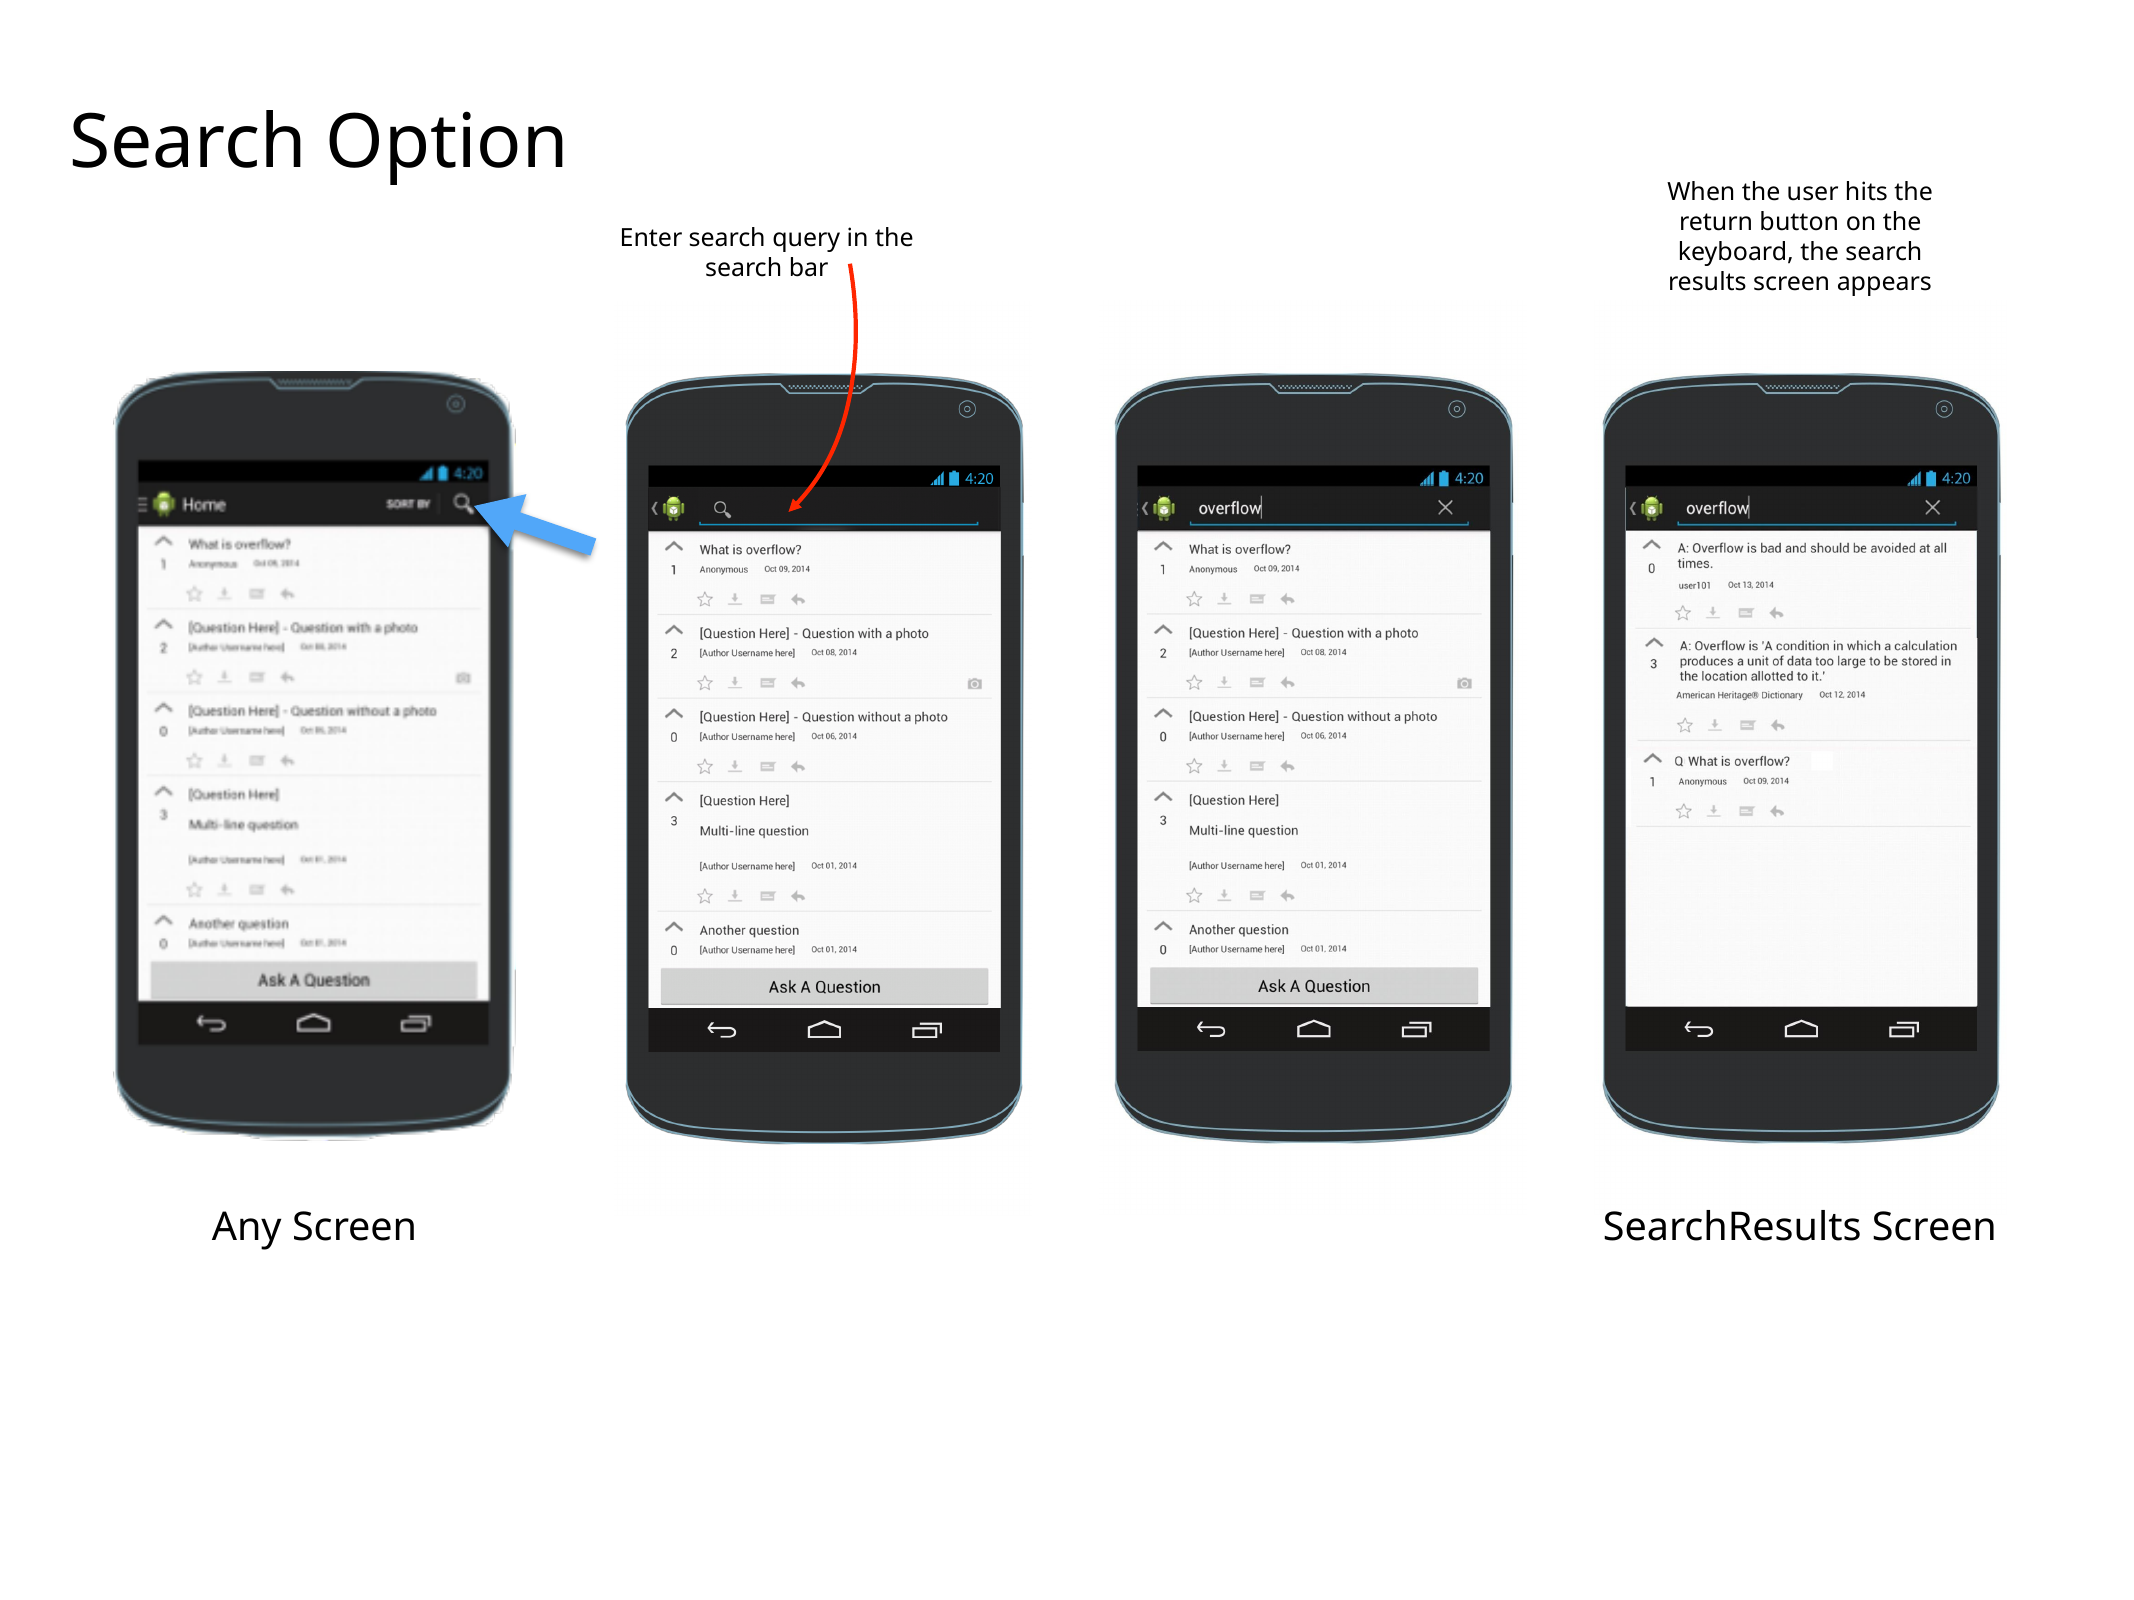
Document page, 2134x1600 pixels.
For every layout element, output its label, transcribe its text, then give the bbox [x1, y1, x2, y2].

picture [1099, 299, 1527, 1216]
text_box When the user hits the return button on the keyboard, the search results screen appears [1645, 175, 1955, 296]
text_box SearchResults Screen [1602, 1223, 1998, 1249]
text_box Enter search query in the search bar [612, 221, 922, 282]
picture [614, 300, 1033, 1216]
text_box [841, 263, 855, 299]
picture [111, 371, 518, 1144]
text_box Any Screen [211, 1201, 418, 1249]
picture [1593, 299, 2007, 1216]
text_box Search Option [69, 92, 569, 183]
